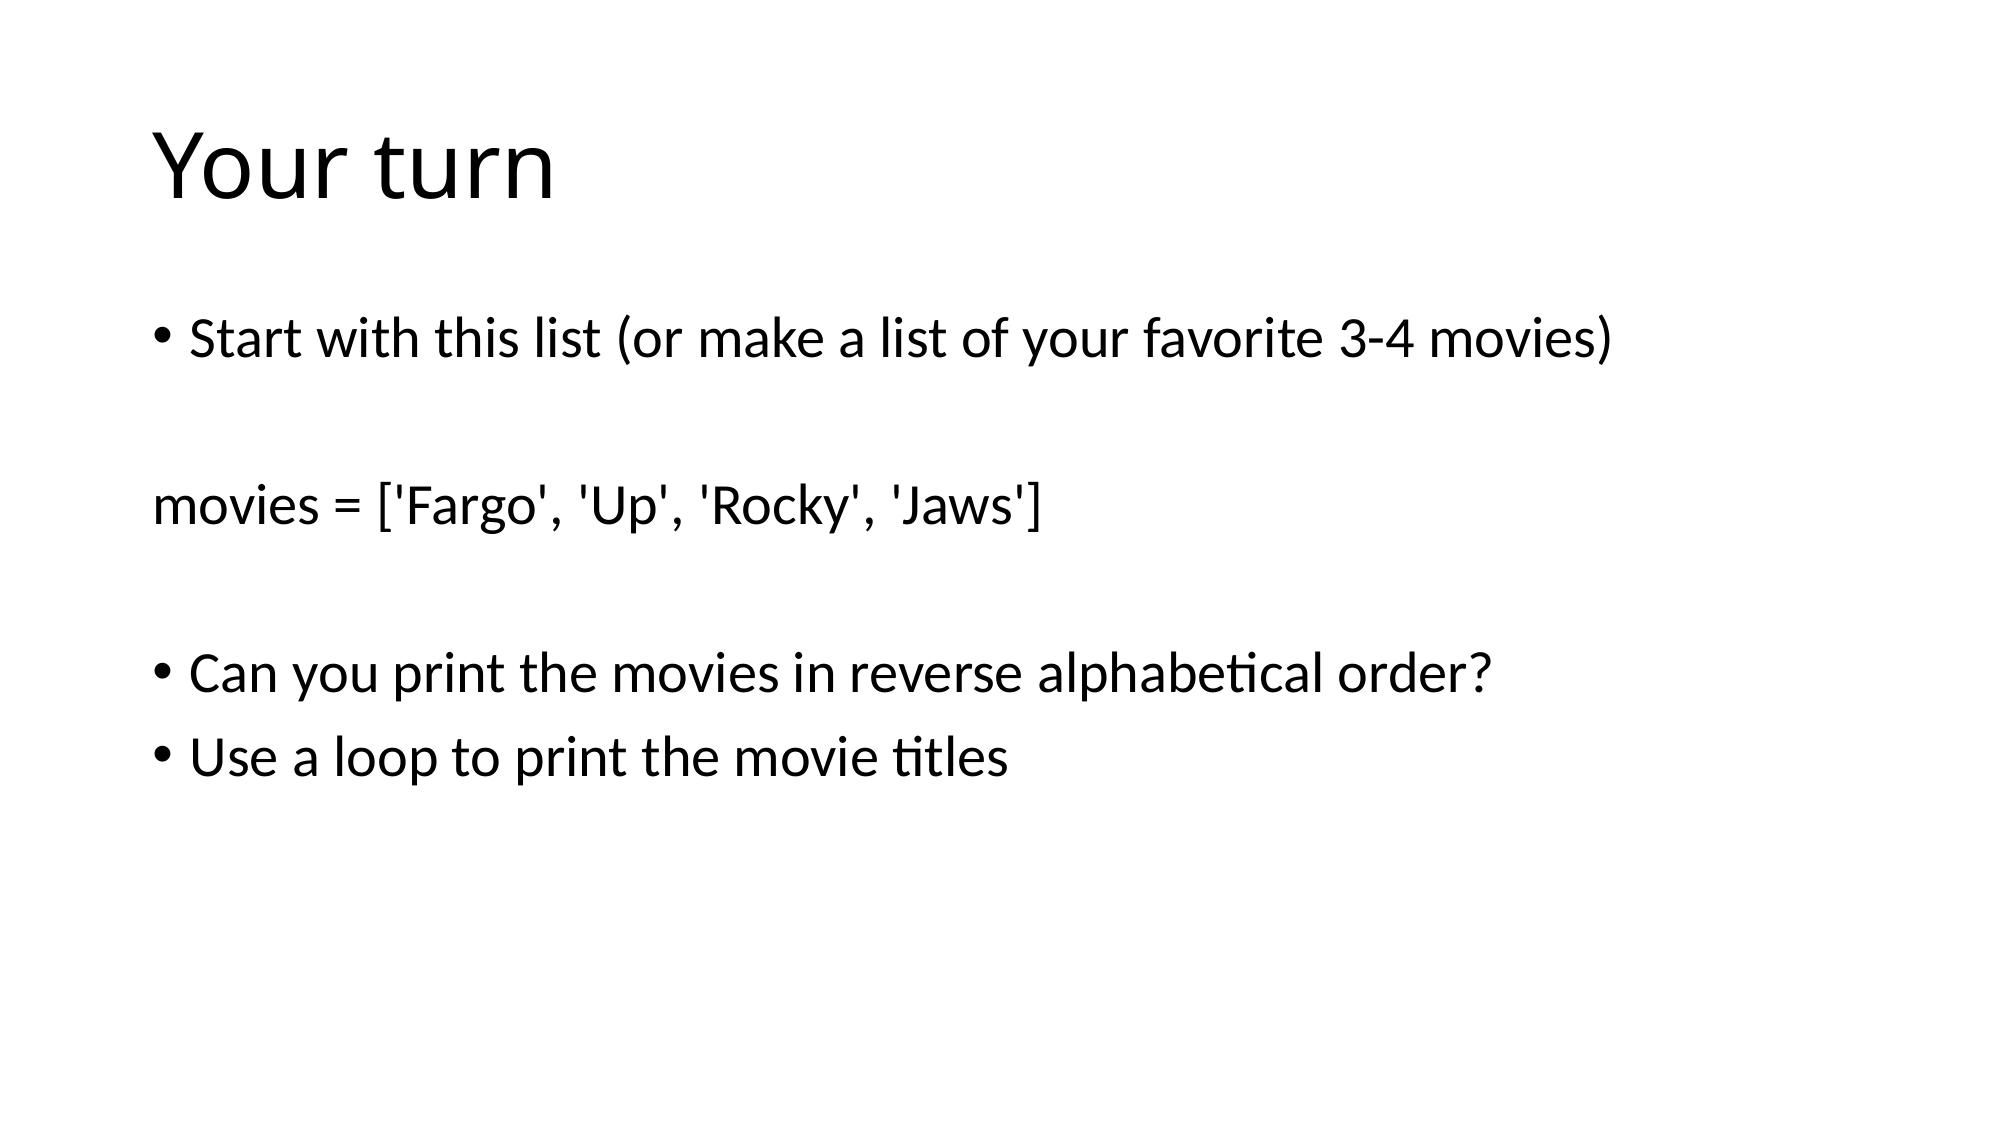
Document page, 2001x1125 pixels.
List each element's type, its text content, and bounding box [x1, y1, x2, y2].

list Start with this list (or make a list of your favorite 3-4 movies) movies = ['Fargo', 'Up', 'Rocky', 'Jaws'] Can you print the movies in reverse alphabetical order? Use a loop to print the movie titles [137, 299, 1863, 1014]
title Your turn [137, 59, 1863, 278]
